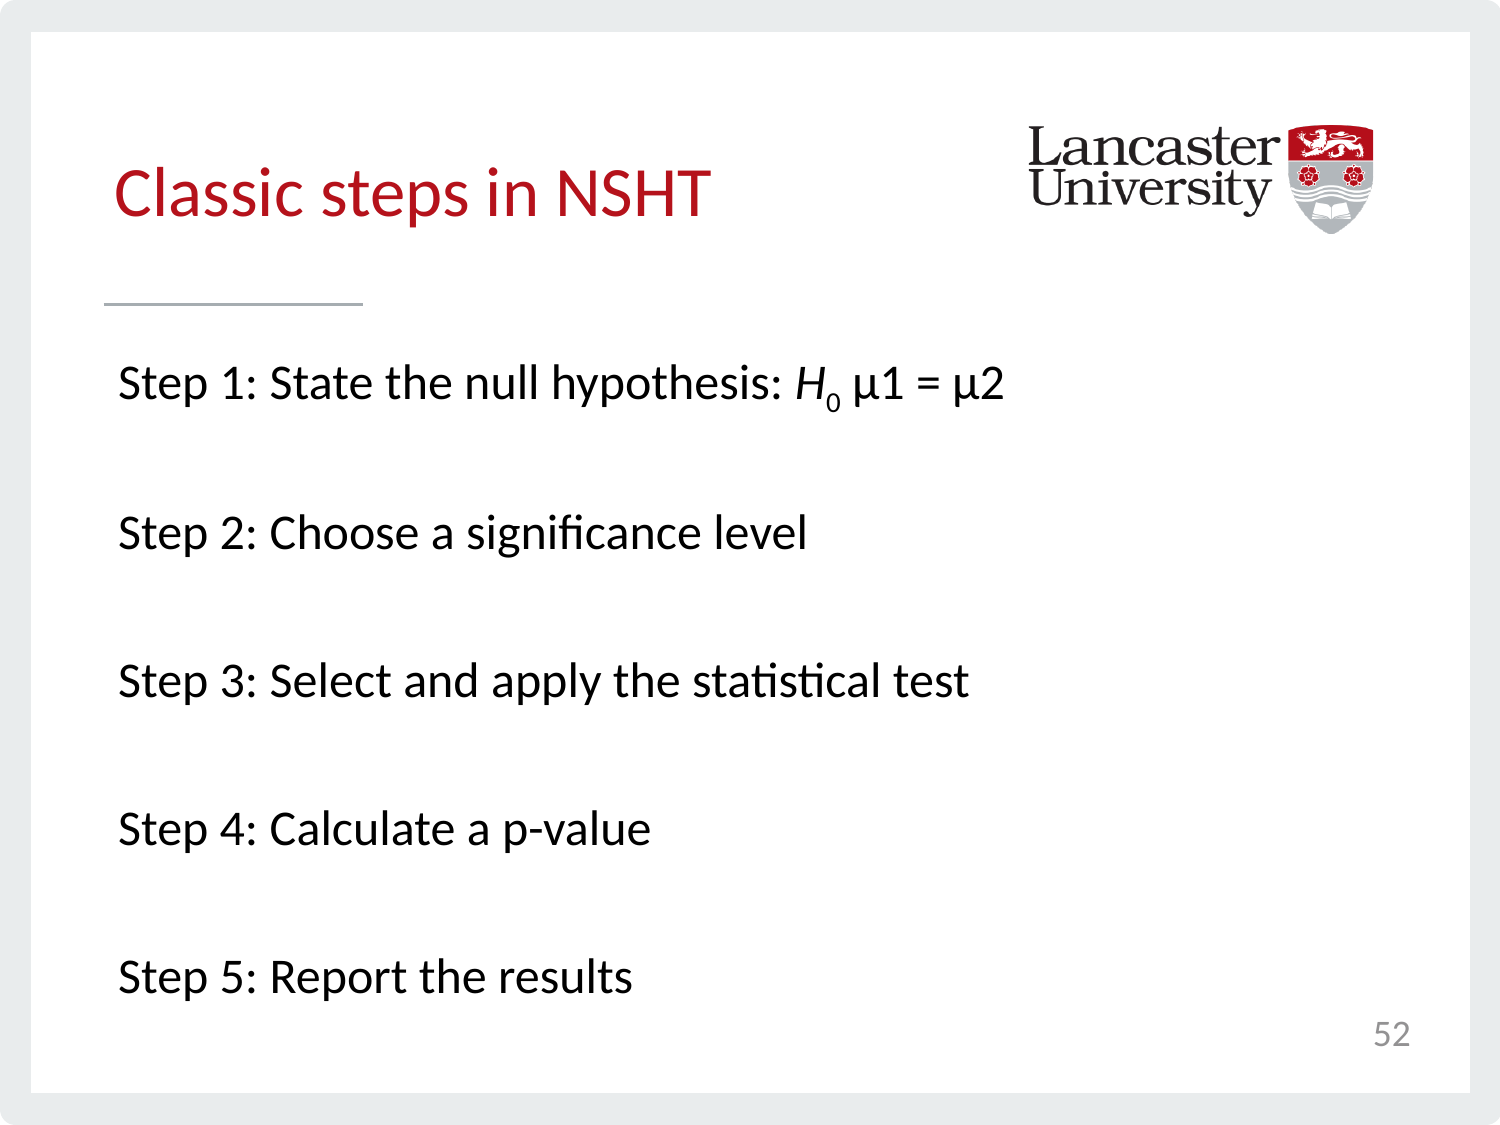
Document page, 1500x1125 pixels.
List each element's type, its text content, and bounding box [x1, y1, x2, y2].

slide_number 52 [975, 1001, 1426, 1062]
list Step 1: State the null hypothesis: H0 μ1 = μ2 Step 2: Choose a significance level Step 3: Select and apply the statistical test Step 4: Calculate a p-value Step 5: Report the results [103, 343, 1254, 1002]
title Classic steps in NSHT [99, 109, 976, 278]
